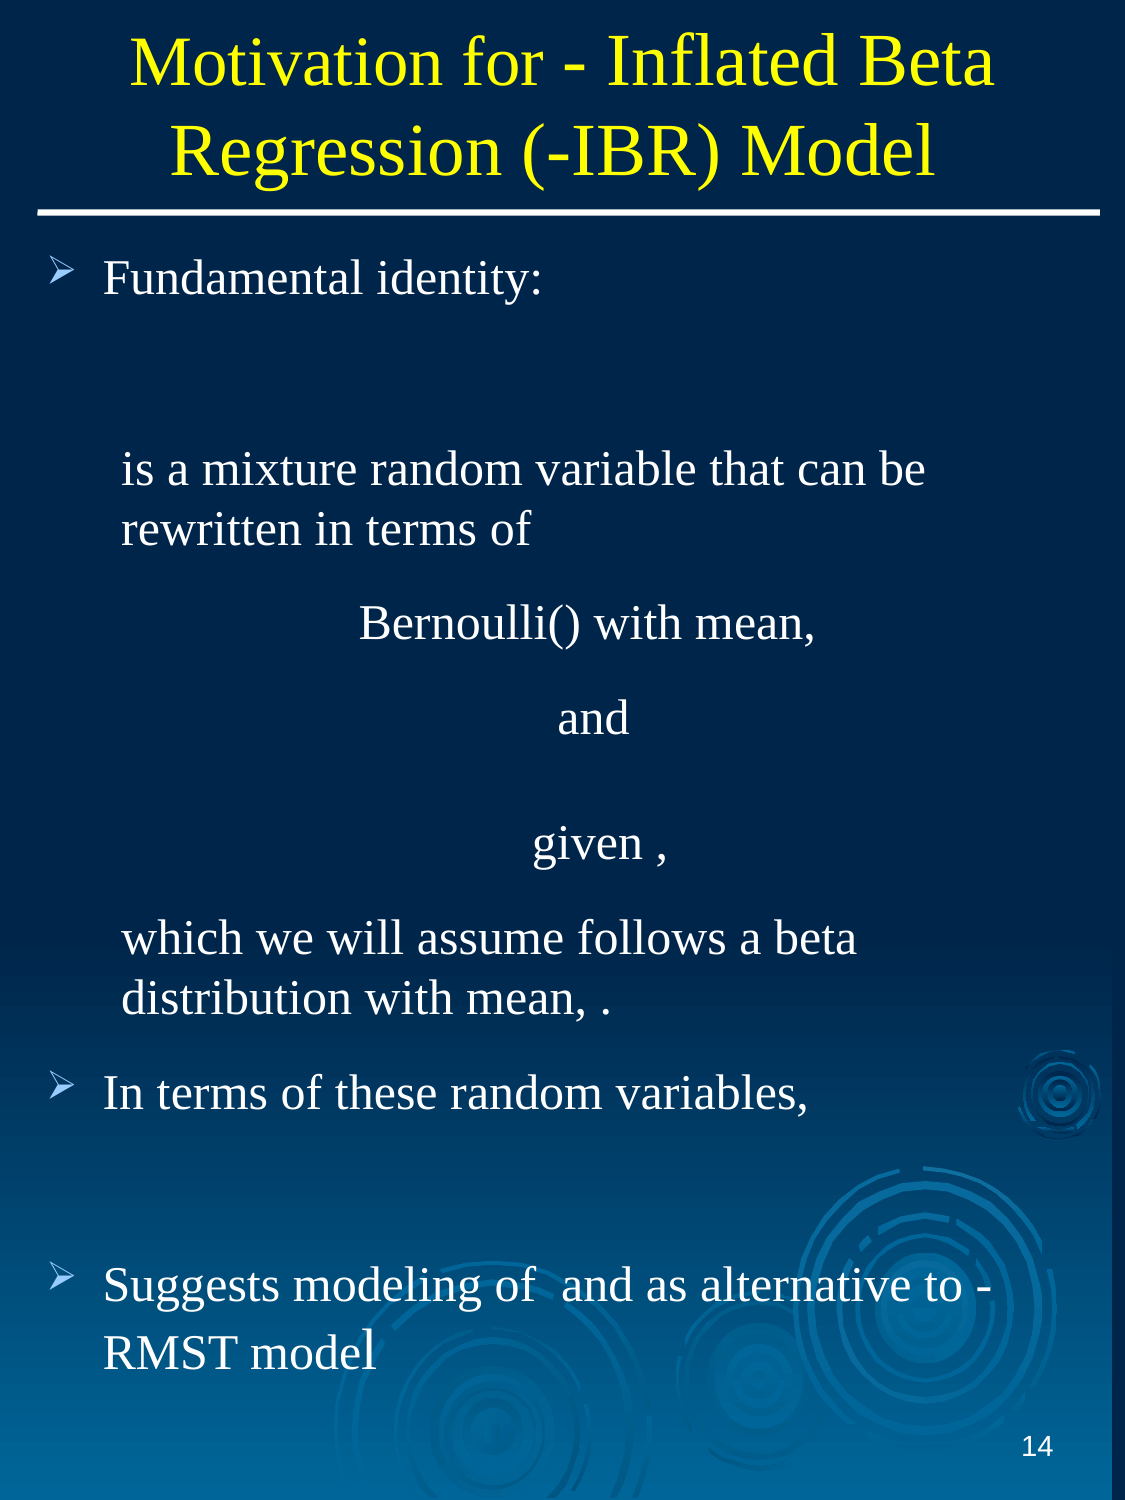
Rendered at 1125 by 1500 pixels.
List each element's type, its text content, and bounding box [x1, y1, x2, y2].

slide_number 14 [806, 1365, 1069, 1471]
